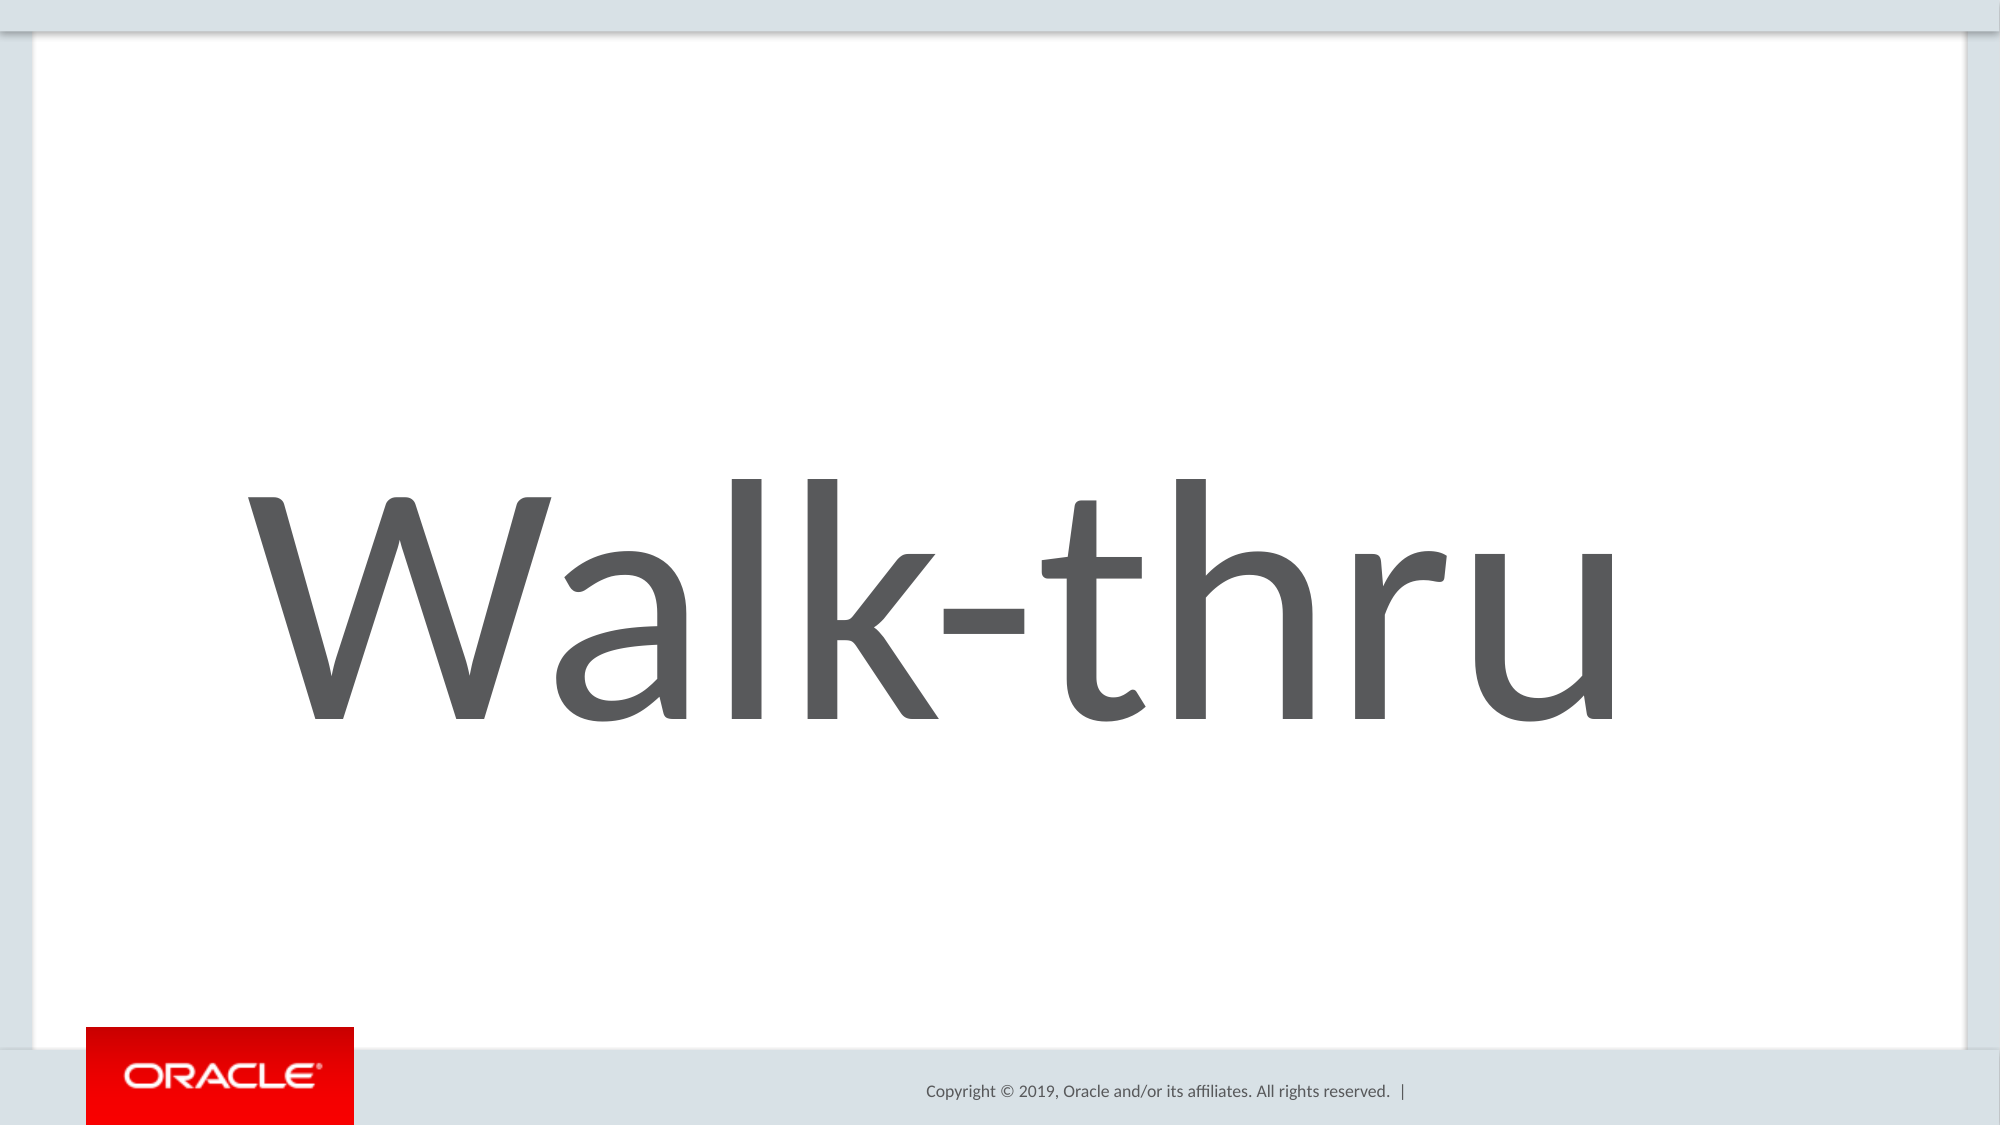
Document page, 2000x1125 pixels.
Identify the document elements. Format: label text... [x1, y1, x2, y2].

title Walk-thru [246, 639, 2000, 786]
picture [86, 1027, 354, 1125]
